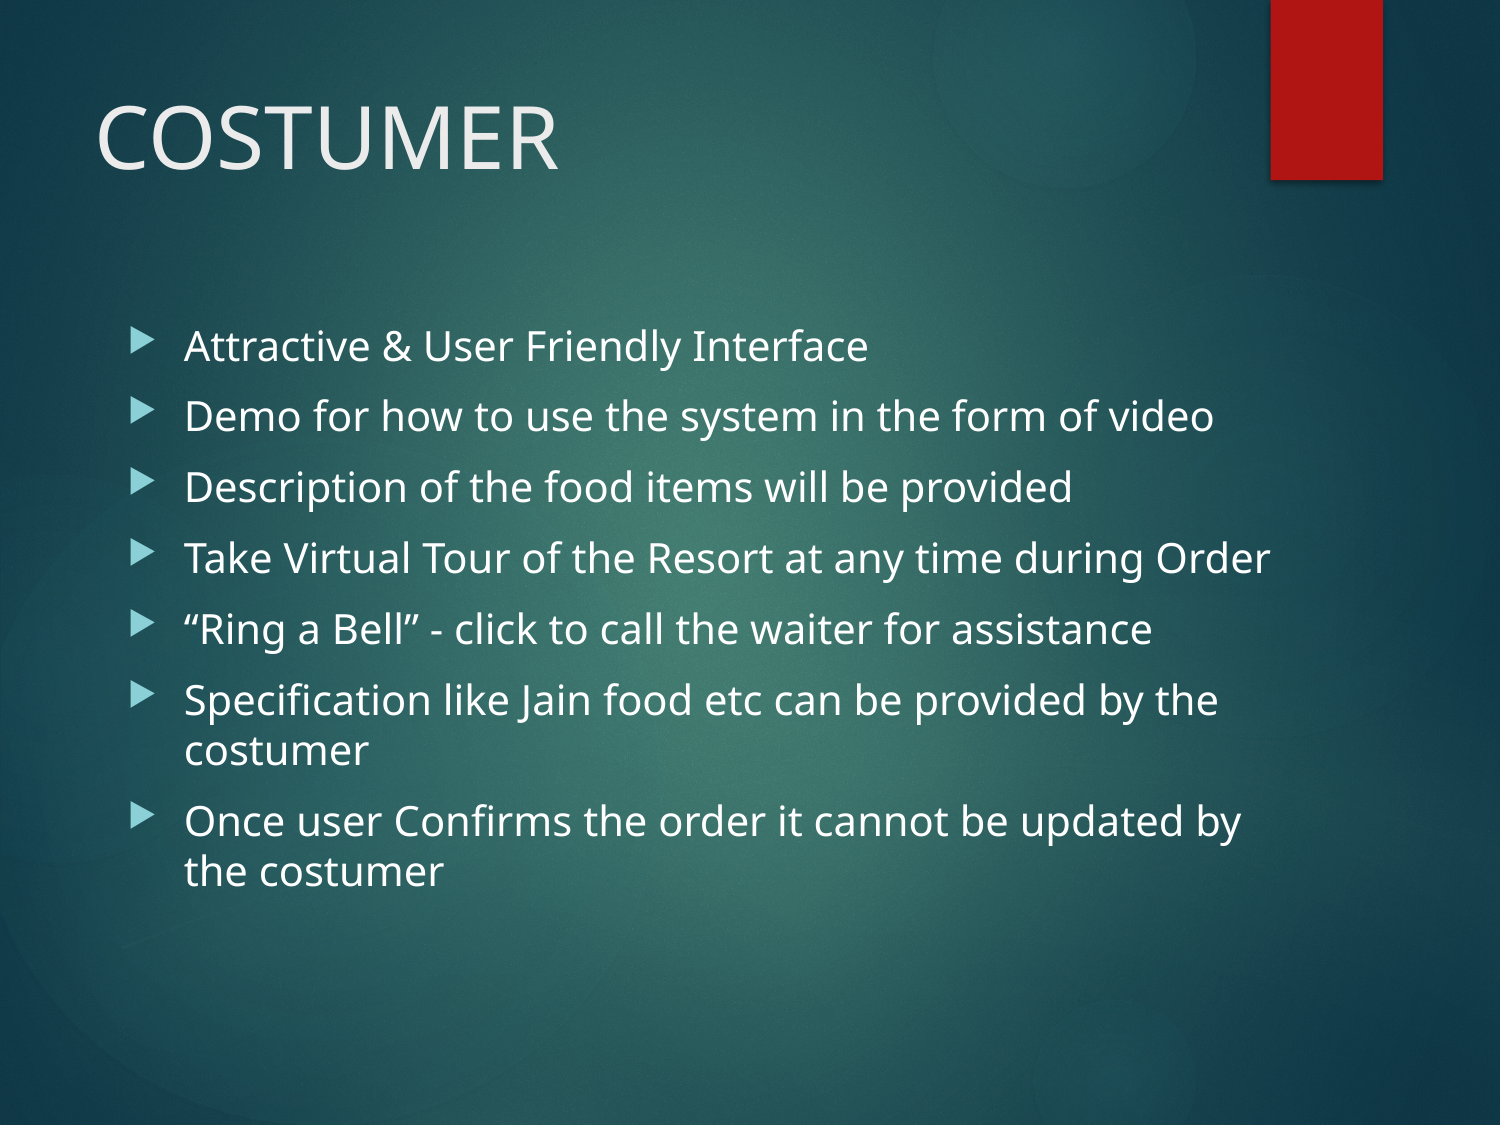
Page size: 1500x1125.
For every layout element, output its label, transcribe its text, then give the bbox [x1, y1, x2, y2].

title COSTUMER [79, 74, 1237, 304]
list Attractive & User Friendly Interface Demo for how to use the system in the form of video Description of the food items will be provided Take Virtual Tour of the Resort at any time during Order “Ring a Bell” - click to call the waiter for assistance Specification like Jain food etc can be provided by the costumer Once user Confirms the order it cannot be updated by the costumer [112, 311, 1302, 938]
